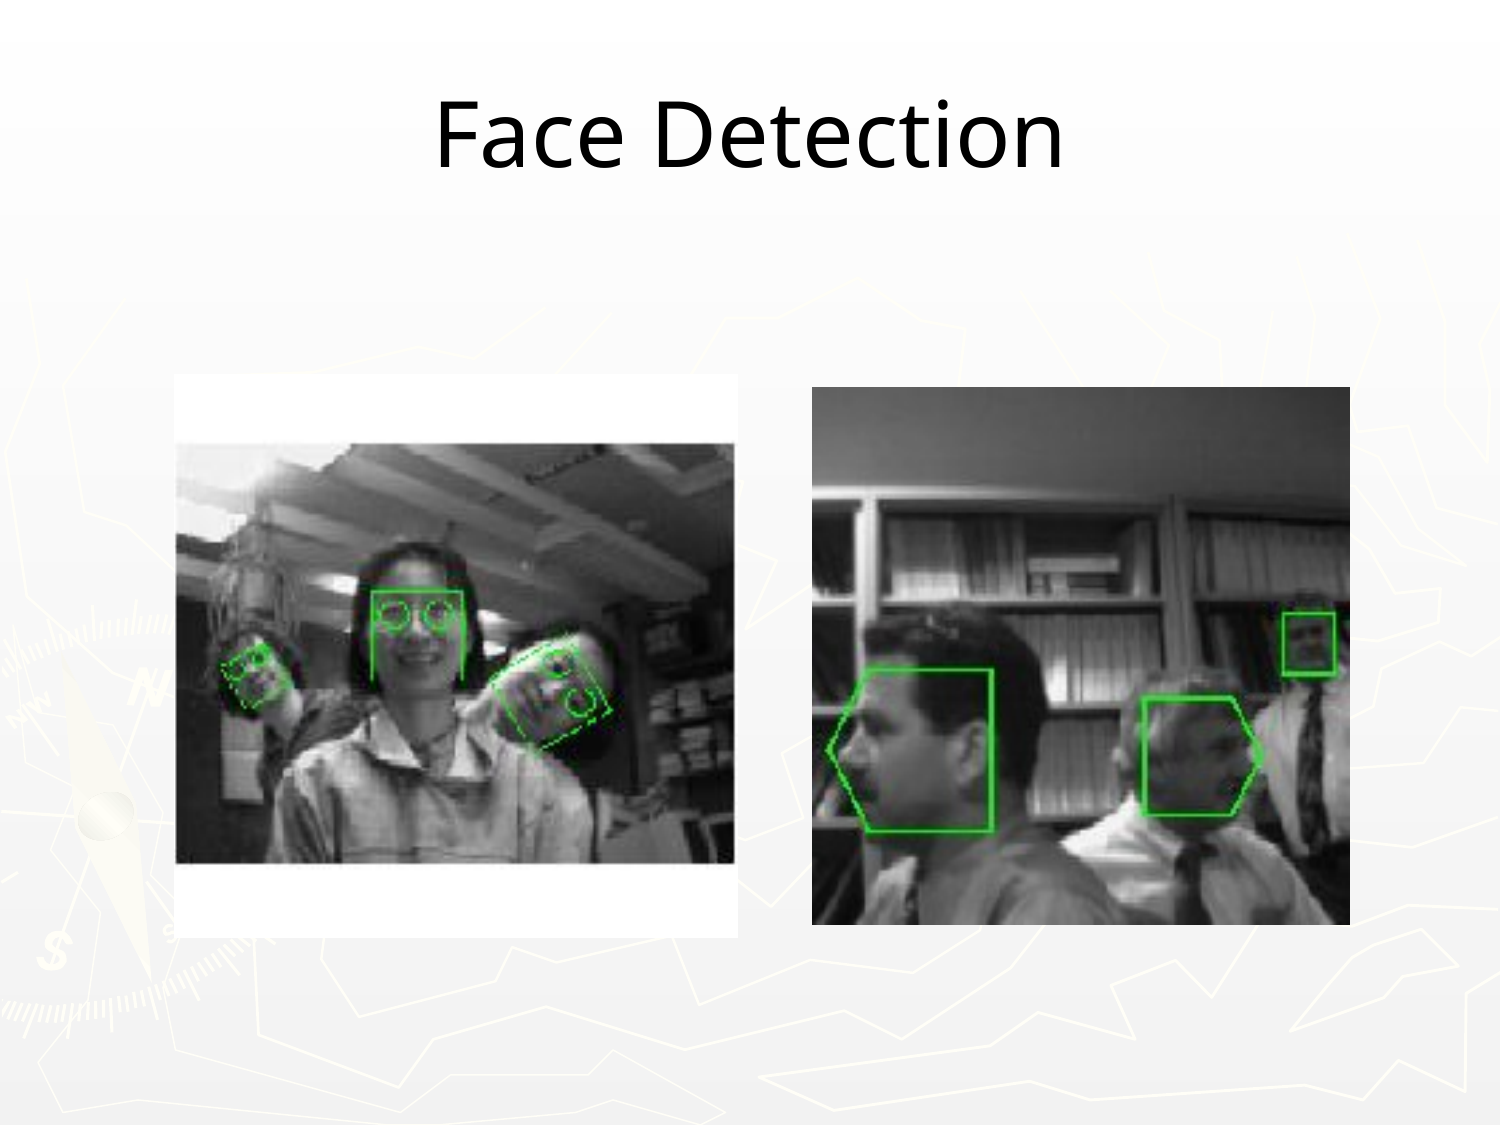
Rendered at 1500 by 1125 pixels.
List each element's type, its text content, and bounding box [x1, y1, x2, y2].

title Face Detection [49, 37, 1451, 226]
picture [812, 387, 1351, 926]
picture [174, 374, 738, 938]
